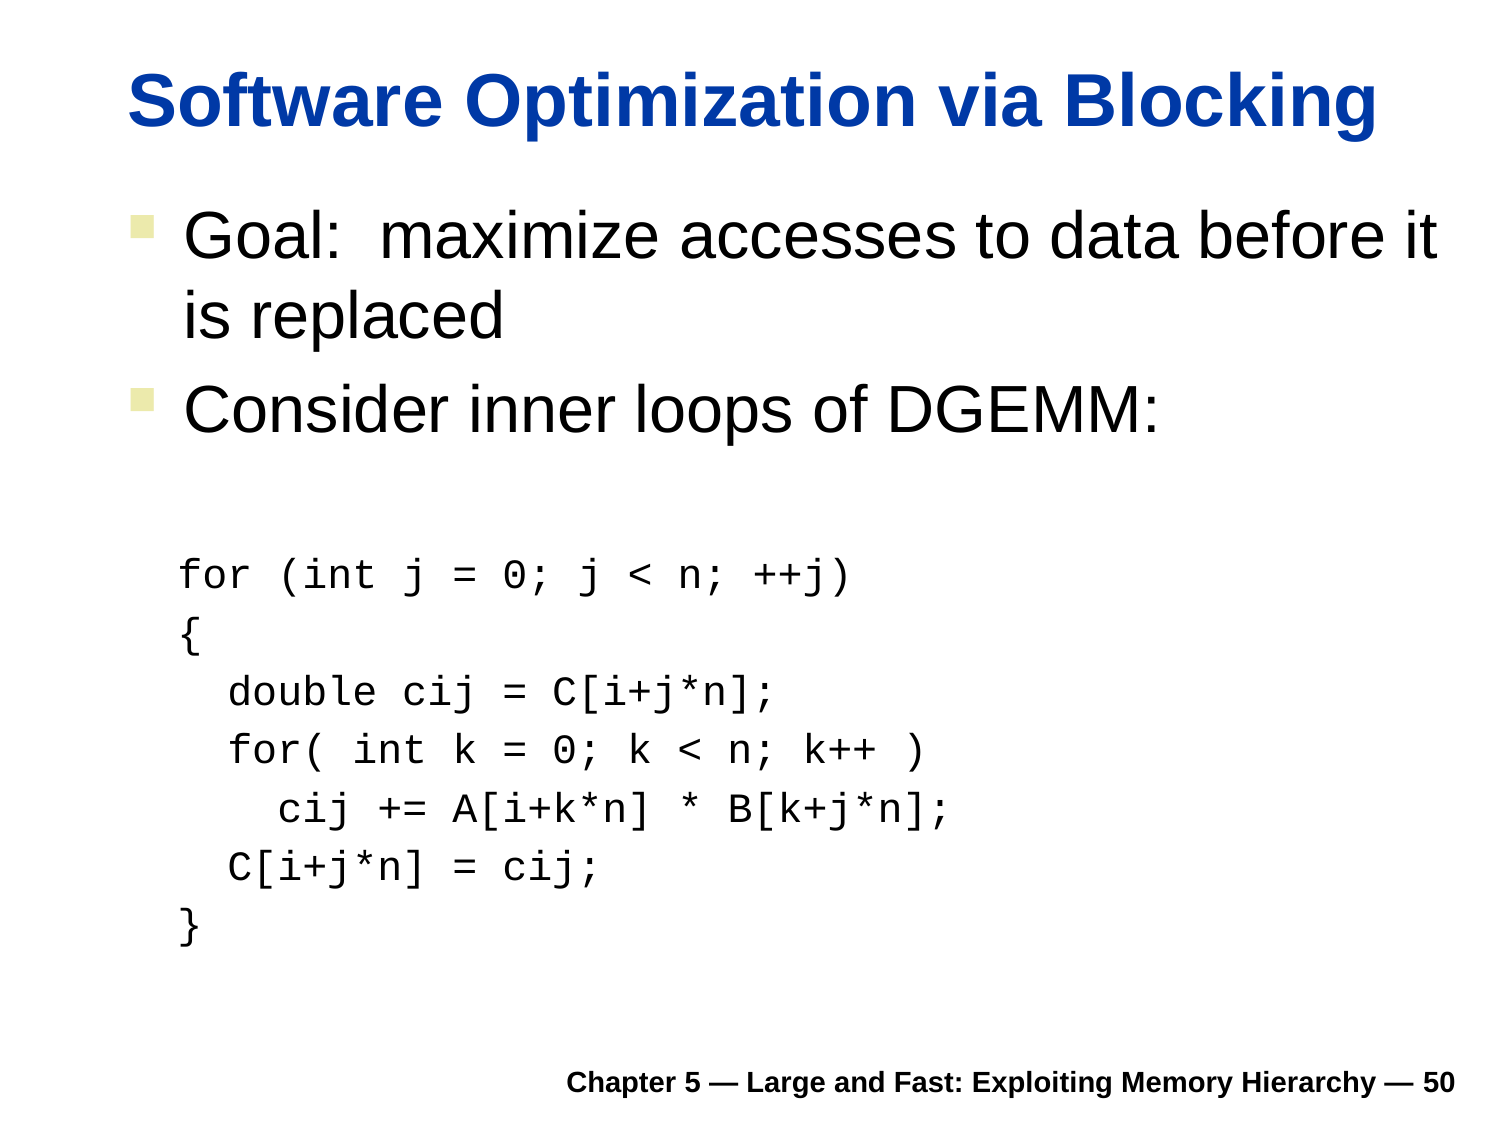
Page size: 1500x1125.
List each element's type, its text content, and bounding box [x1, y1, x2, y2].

footer Chapter 5 — Large and Fast: Exploiting Memory Hierarchy — 50 [277, 1046, 1471, 1106]
list Goal: maximize accesses to data before it is replaced Consider inner loops of DGEMM: for (int j = 0; j < n; ++j) { double cij = C[i+j*n]; for( int k = 0; k < n; k++ ) cij += A[i+k*n] * B[k+j*n]; C[i+j*n] = cij; } [112, 184, 1469, 1024]
title Software Optimization via Blocking [112, 42, 1468, 149]
